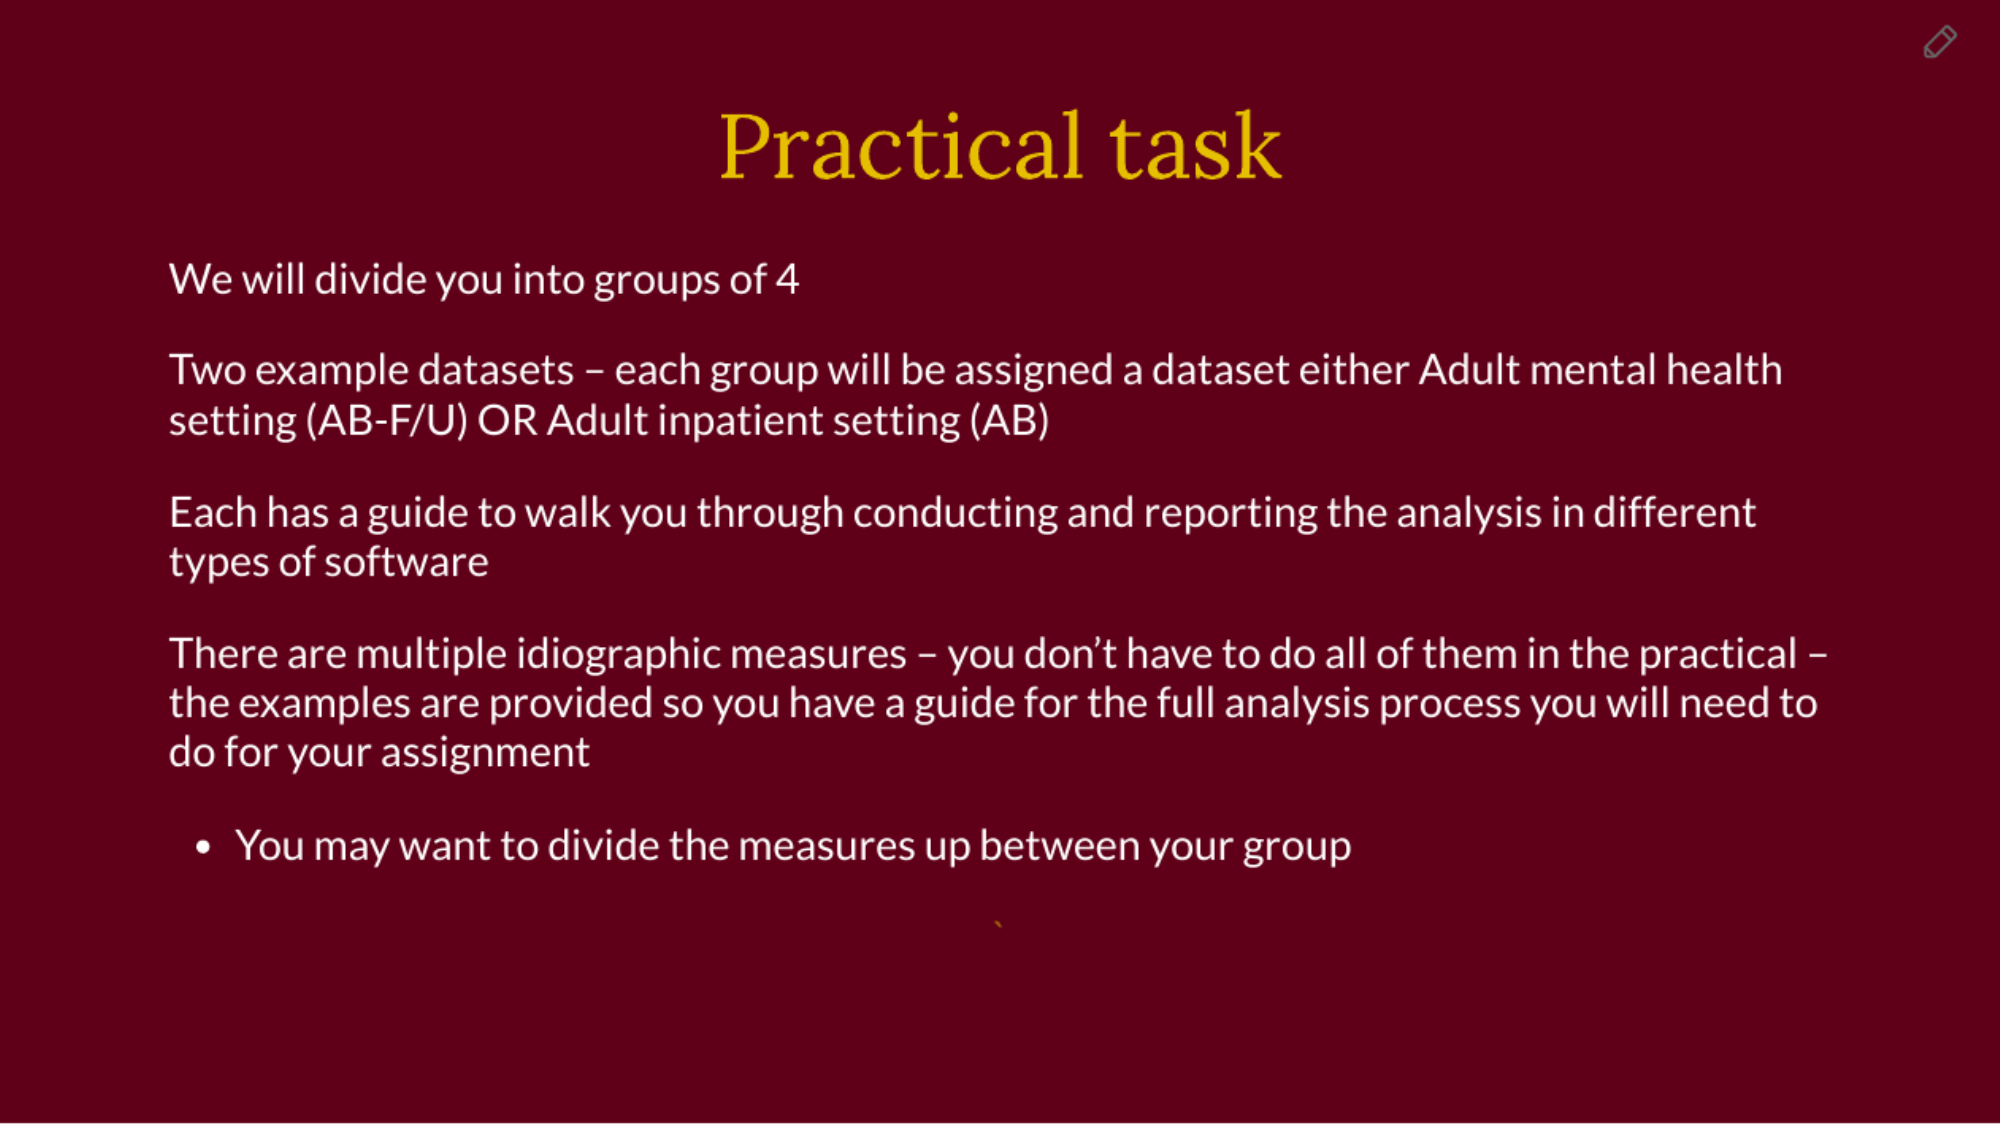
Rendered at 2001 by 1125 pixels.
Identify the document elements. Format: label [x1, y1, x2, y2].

list [0, 0, 2000, 1125]
